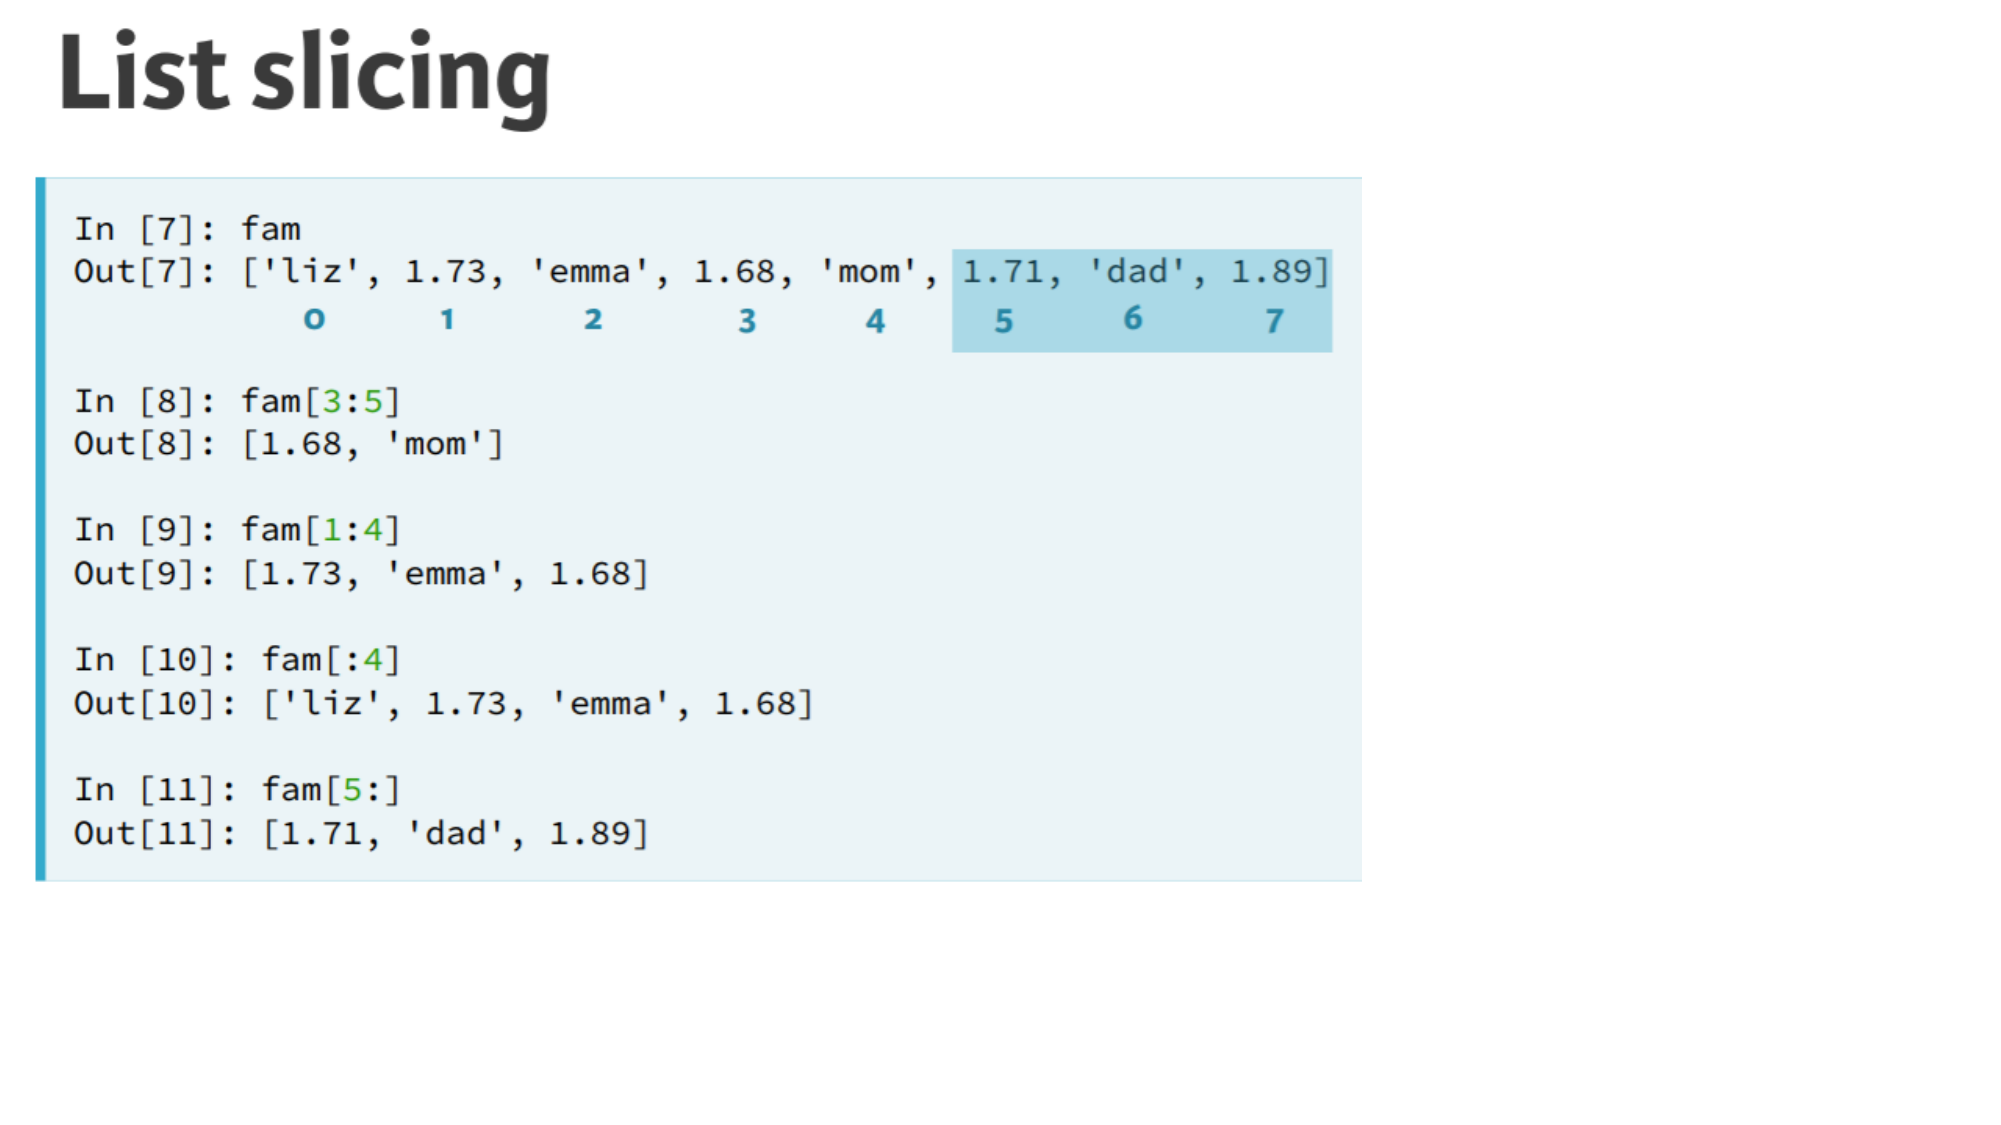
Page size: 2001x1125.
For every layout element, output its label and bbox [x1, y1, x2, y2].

picture [28, 0, 1362, 907]
